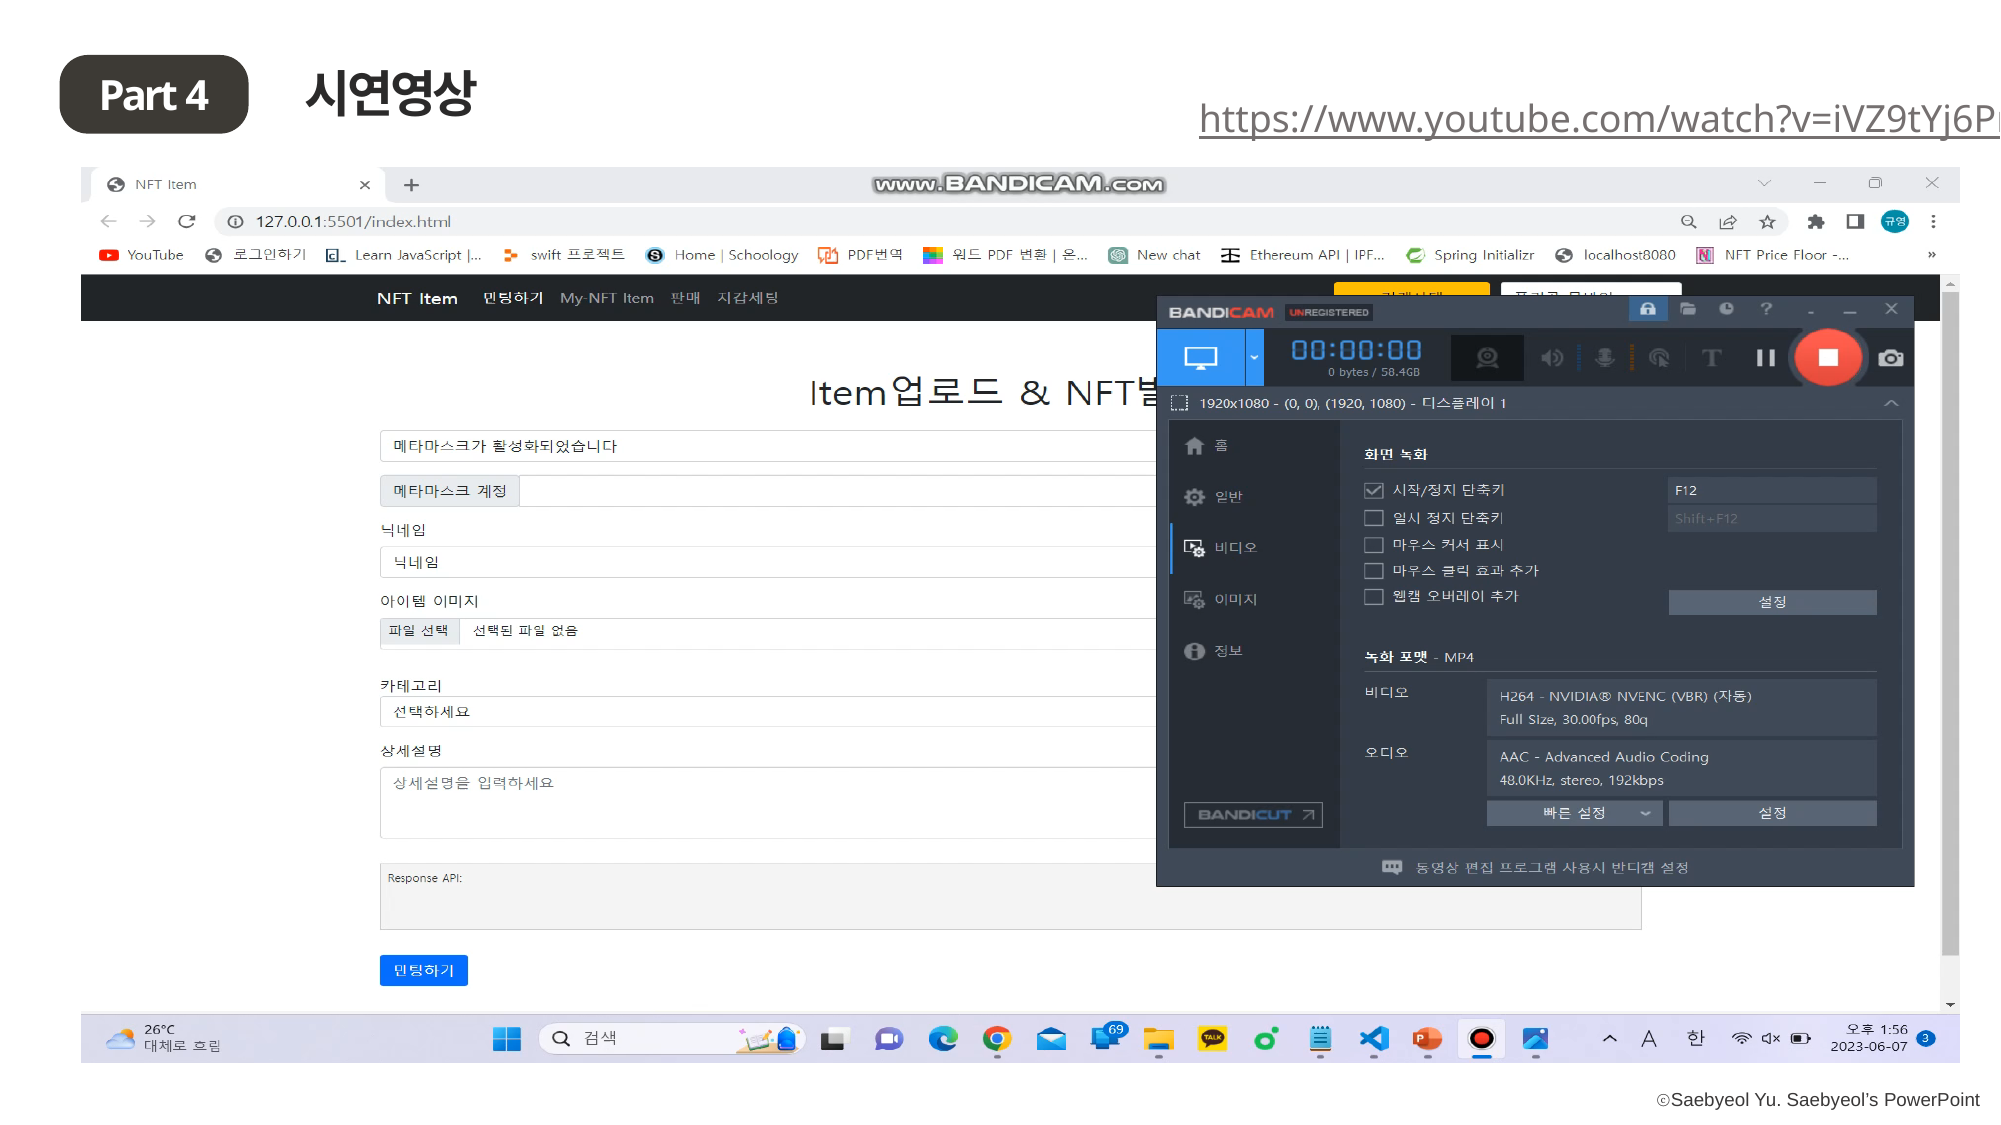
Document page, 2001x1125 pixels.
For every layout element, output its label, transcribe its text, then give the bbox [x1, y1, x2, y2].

text_box https://www.youtube.com/watch?v=iVZ9tYj6Prw [1183, 88, 2000, 154]
text_box 시연영상 [289, 54, 494, 130]
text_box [80, 166, 1961, 1064]
text_box [58, 53, 250, 135]
text_box Part 4 [83, 61, 225, 127]
